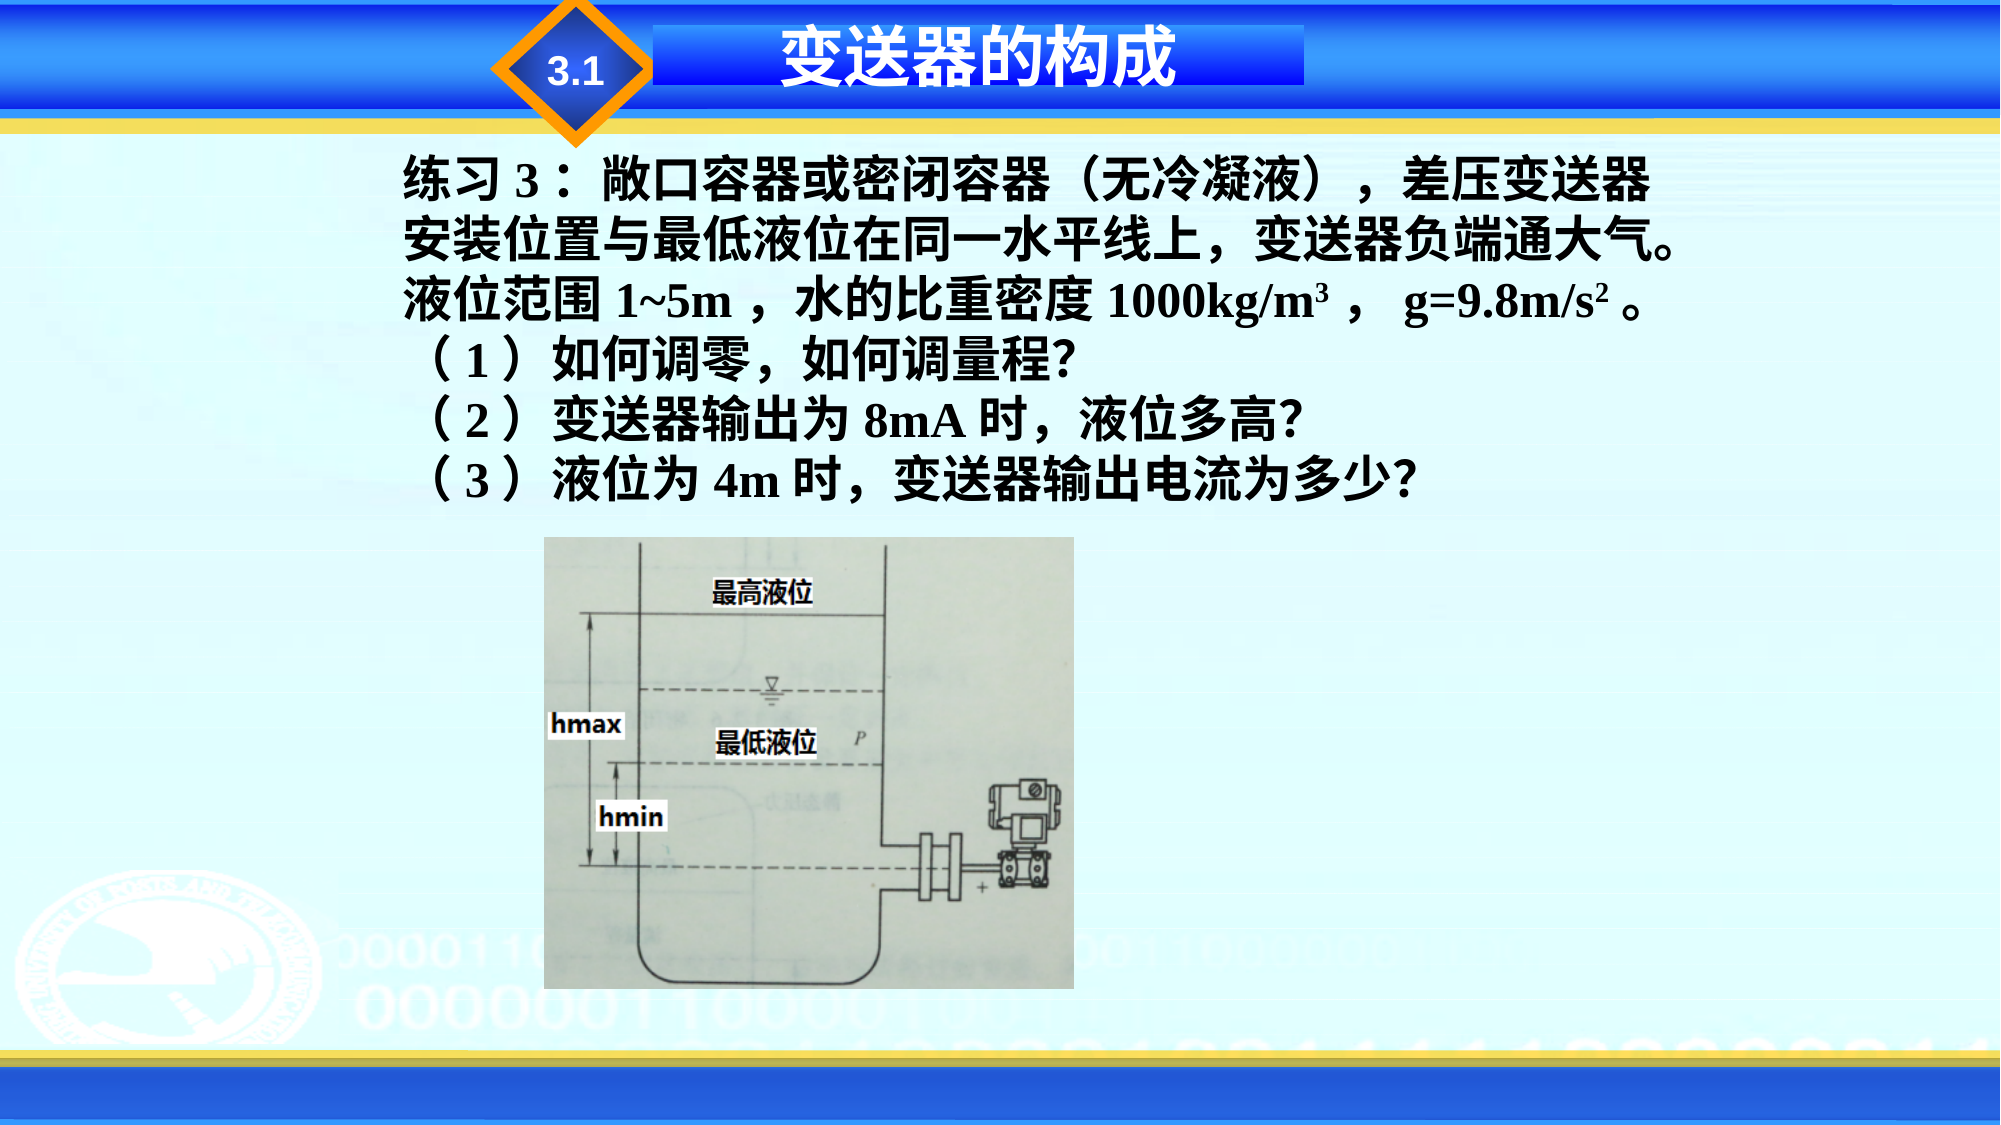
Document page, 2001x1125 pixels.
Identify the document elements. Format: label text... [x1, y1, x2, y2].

picture [0, 1067, 2000, 1120]
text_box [544, 537, 1074, 990]
picture [0, 5, 567, 109]
text_box 3.1 [499, 0, 652, 139]
picture [585, 0, 2001, 116]
text_box 练习3：敞口容器或密闭容器（无冷凝液），差压变送器安装位置与最低液位在同一水平线上，变送器负端通大气。 液位范围1~5m，水的比重密度1000kg/m3，g=9.8m/s2。 （1）如何调零，如何调量程？ （2）变送器输出为8mA时，液位多高？ （3）液位为4m时，变送器输出电流为多少？ [387, 139, 1694, 515]
text_box 变送器的构成 [652, 25, 1304, 85]
